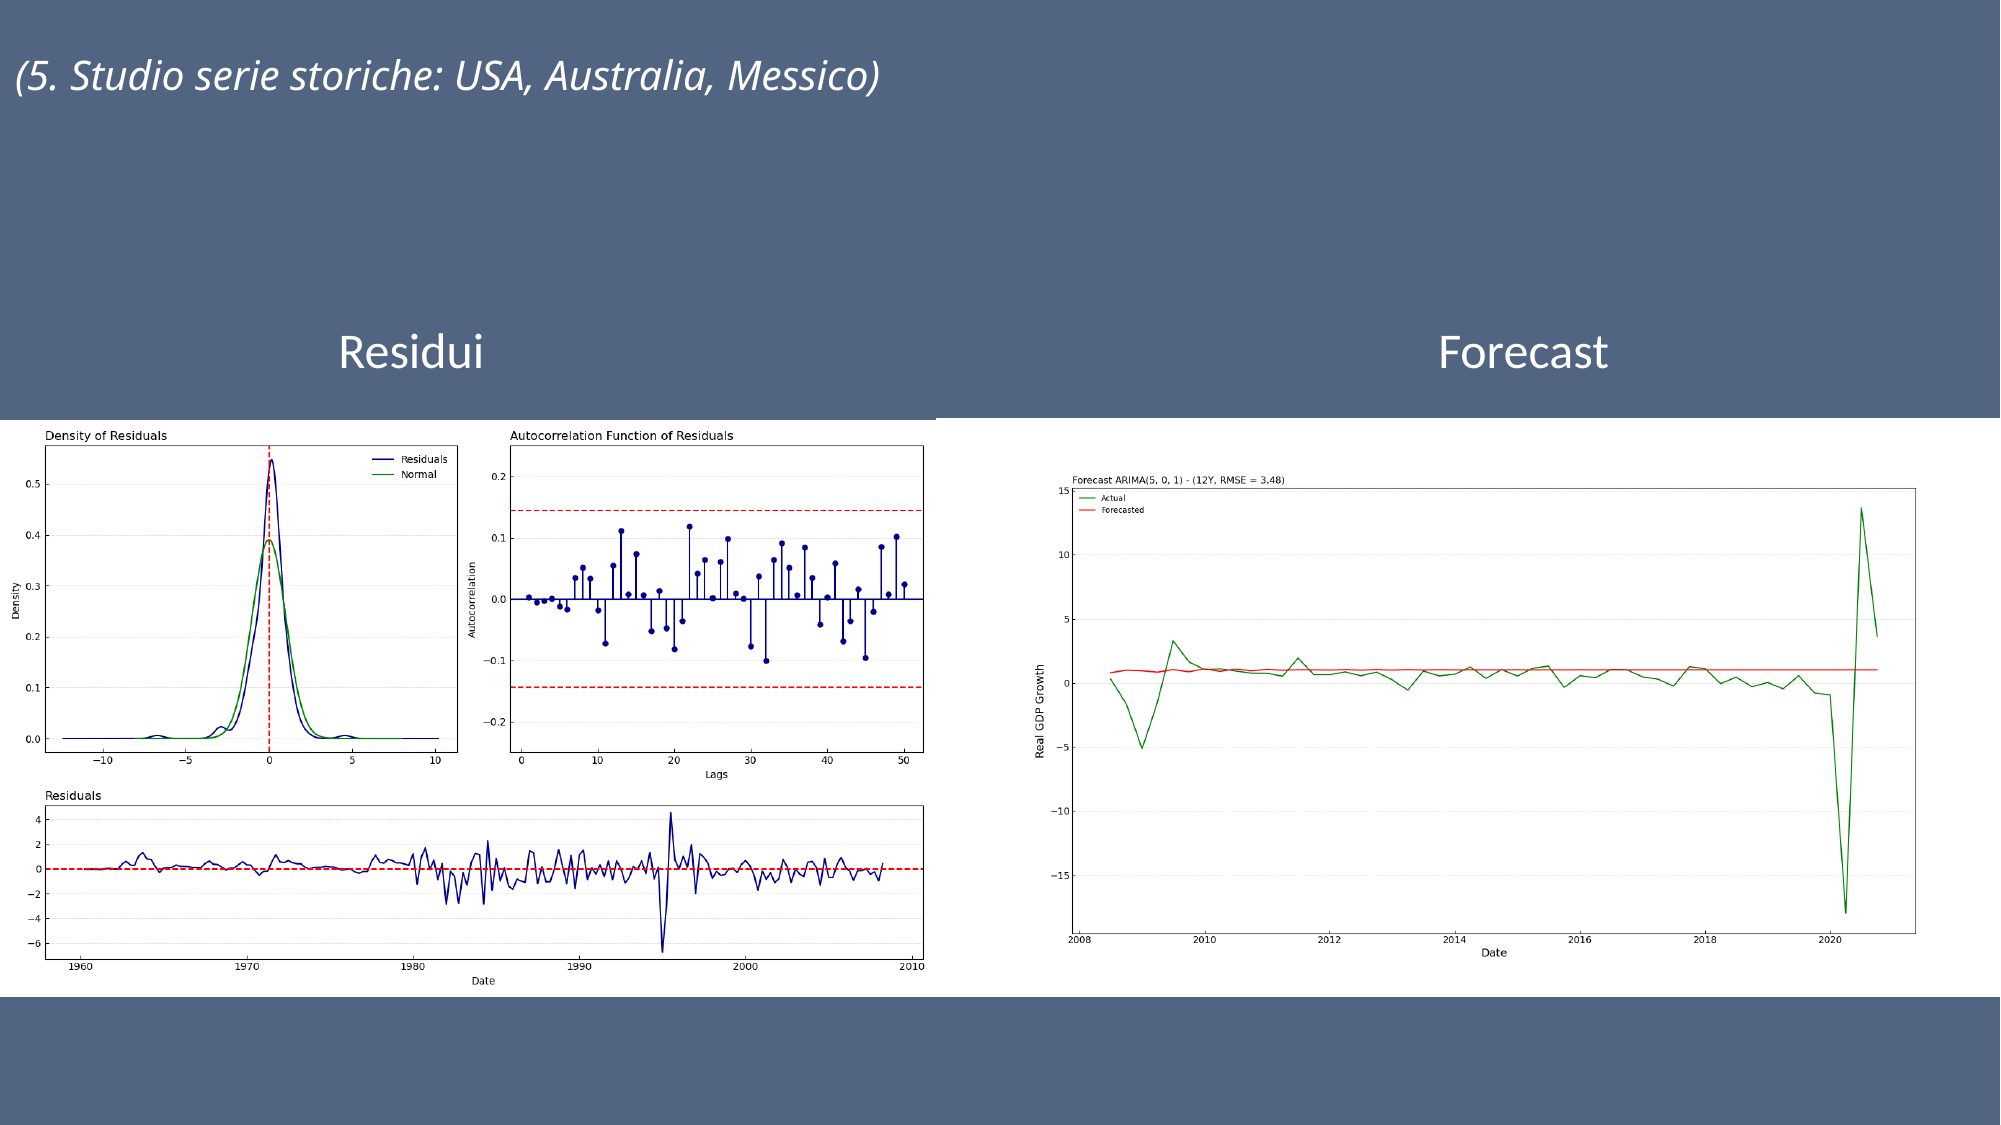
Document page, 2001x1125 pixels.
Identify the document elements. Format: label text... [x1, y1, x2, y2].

picture [936, 418, 2000, 998]
text_box Residui [323, 310, 1114, 386]
title (5. Studio serie storiche: USA, Australia, Messico) [0, 41, 1725, 151]
text_box Forecast [1423, 310, 2000, 386]
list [0, 420, 936, 997]
